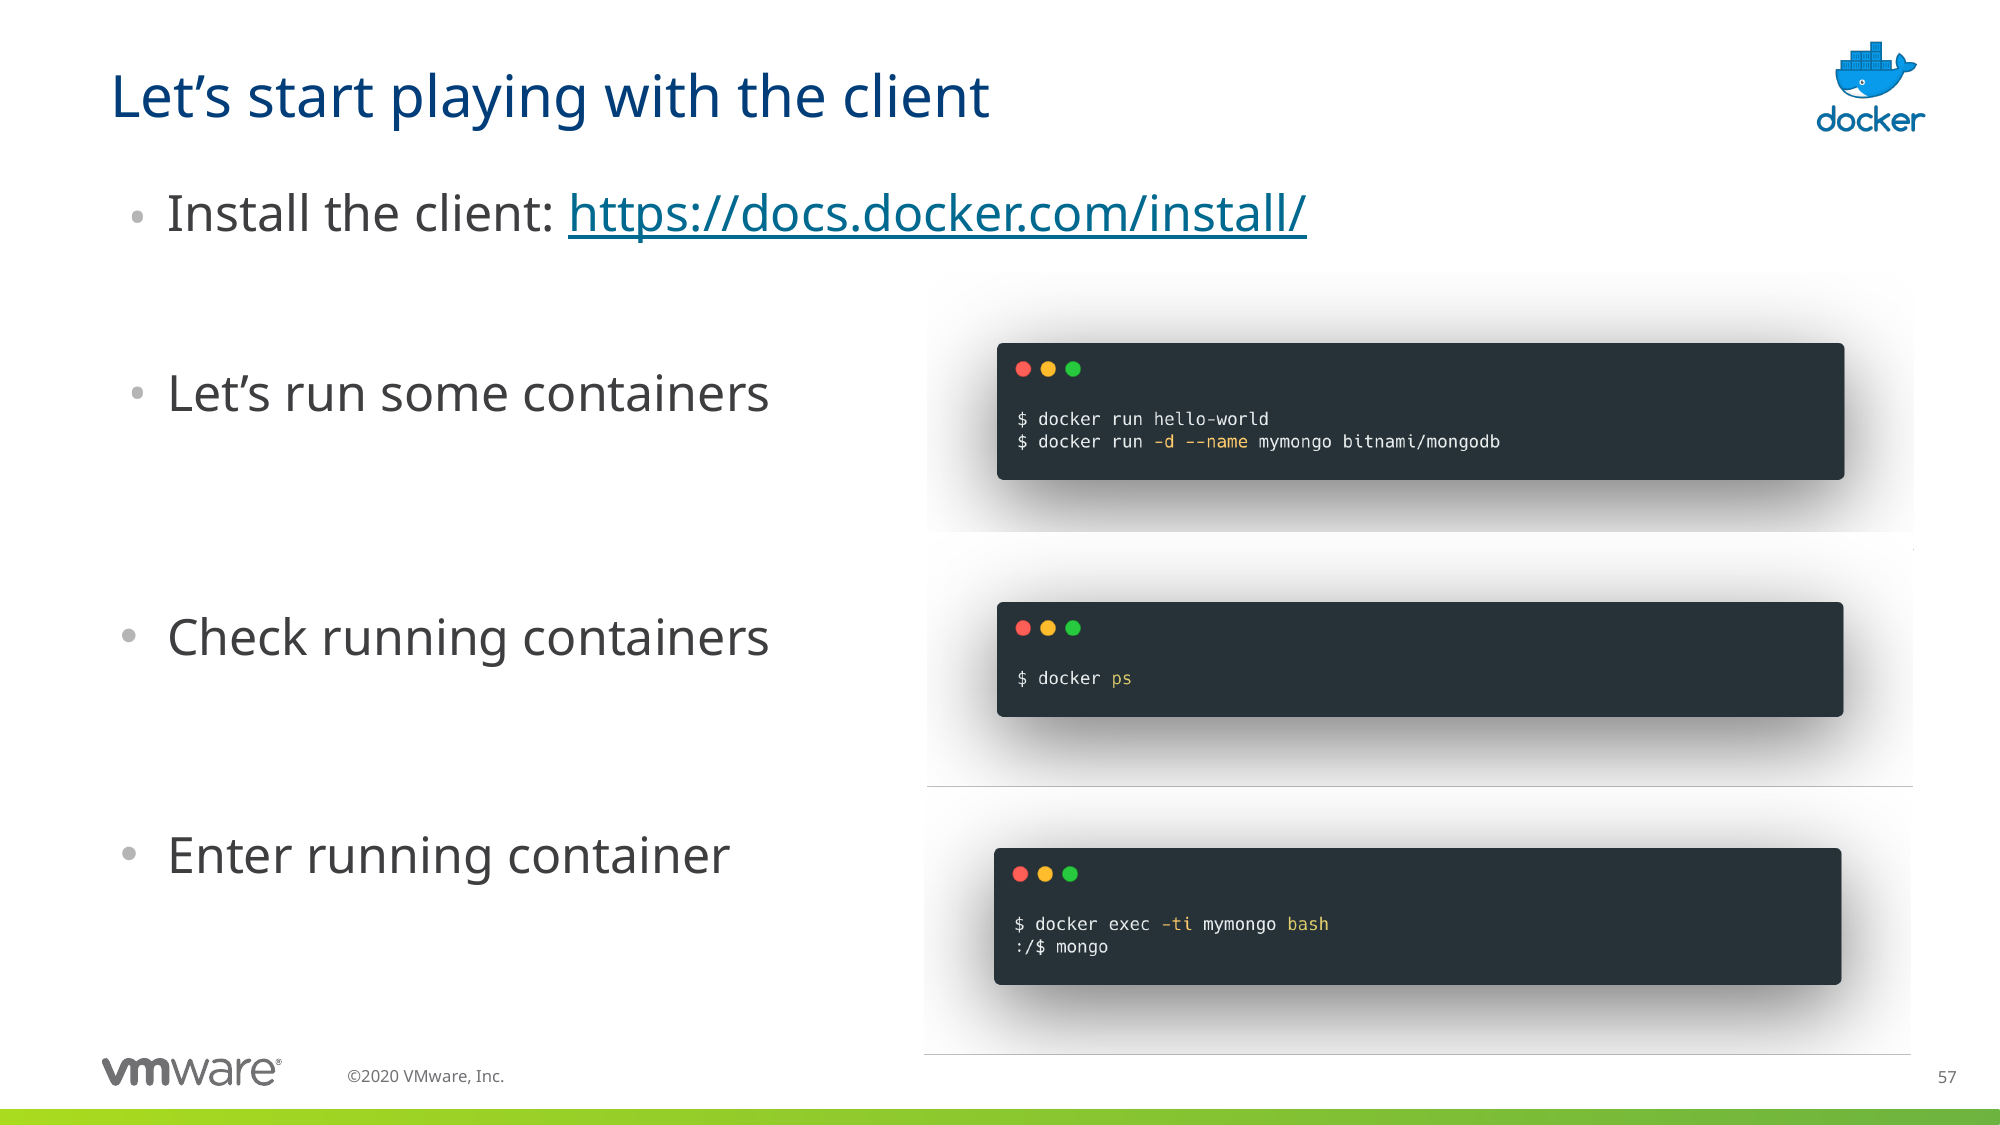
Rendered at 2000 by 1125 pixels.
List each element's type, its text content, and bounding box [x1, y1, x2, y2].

text_box Check running containers [105, 590, 800, 725]
picture [1807, 32, 1935, 141]
title Let’s start playing with the client [95, 67, 1802, 131]
text_box Install the client: https://docs.docker.com/install/ [105, 166, 1421, 290]
text_box Let’s run some containers [105, 346, 863, 448]
text_box Enter running container [105, 808, 836, 928]
picture [924, 271, 1914, 1055]
